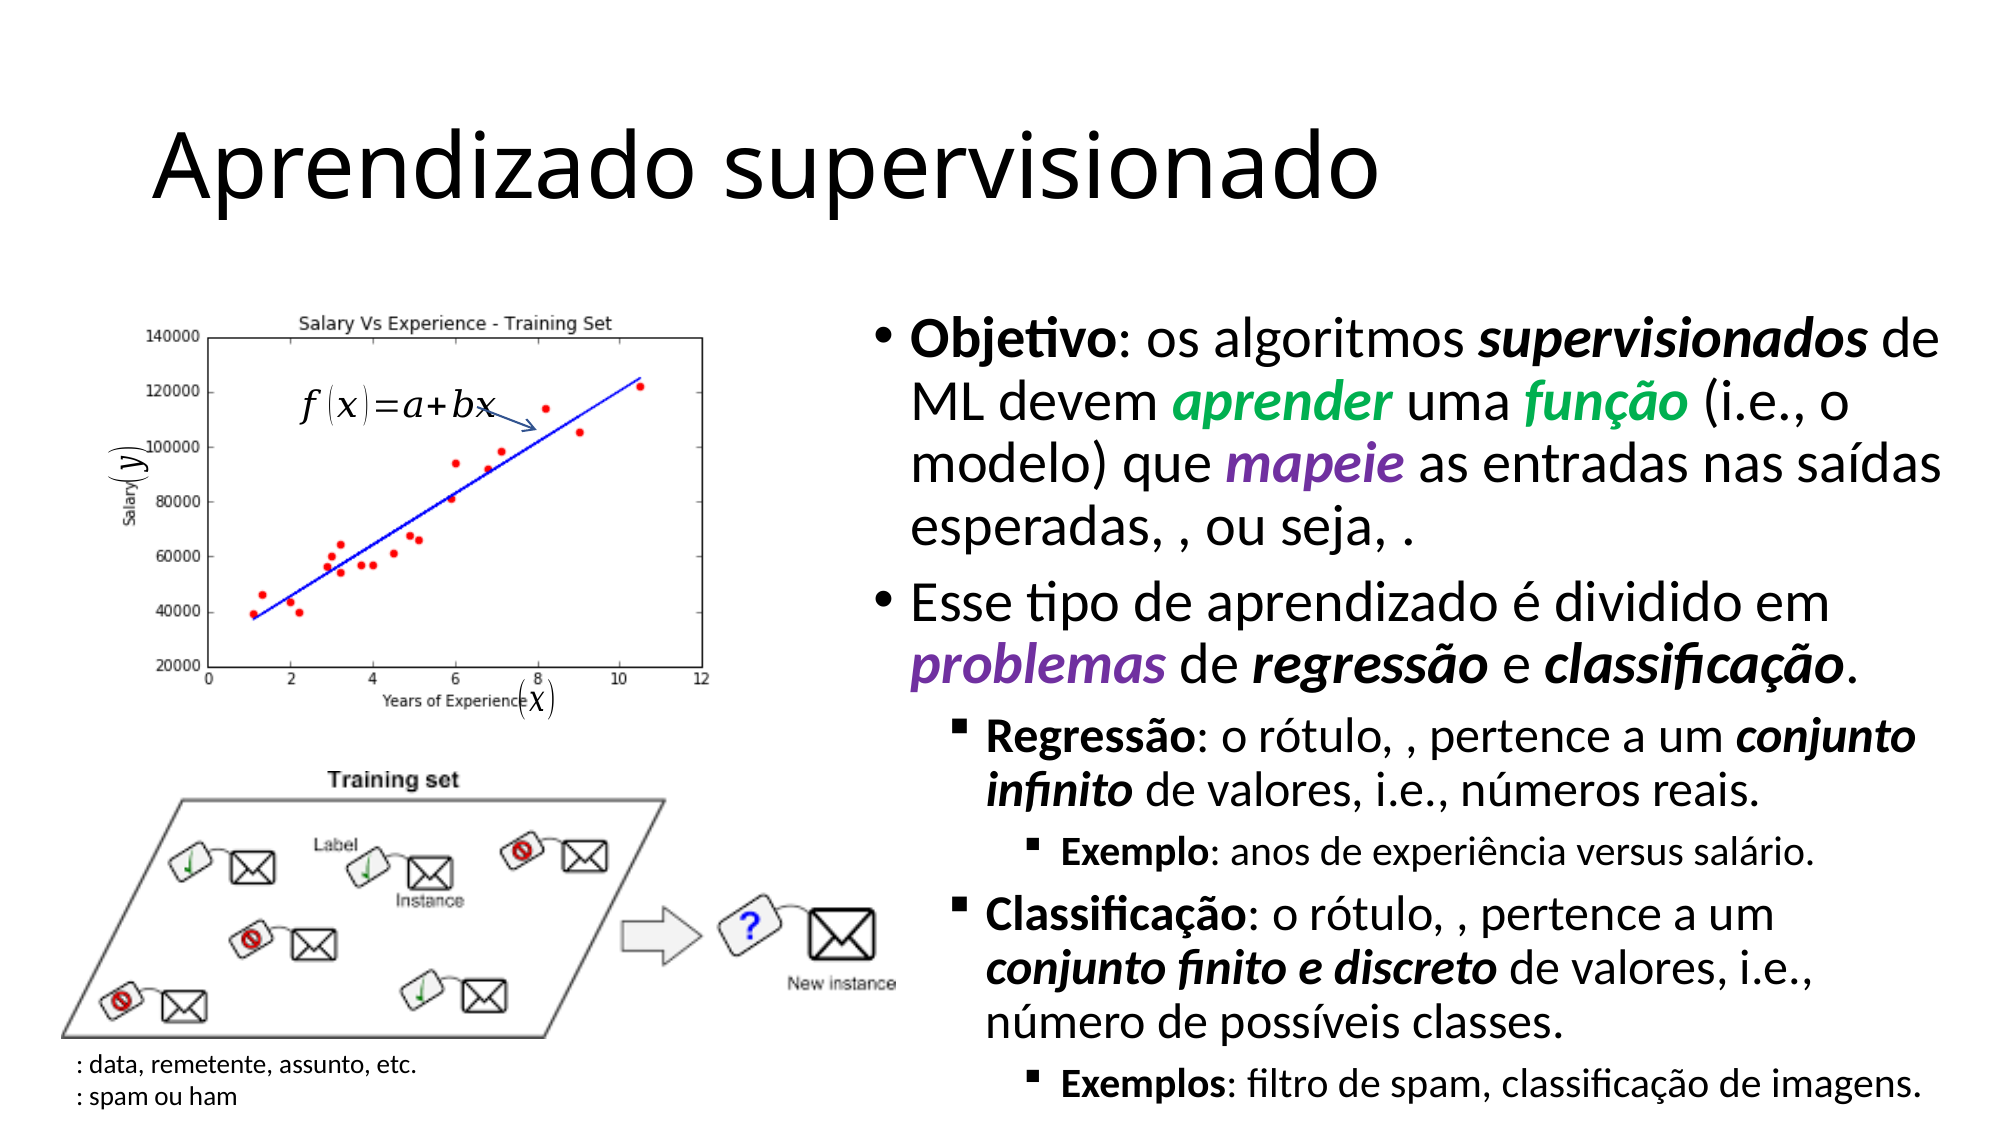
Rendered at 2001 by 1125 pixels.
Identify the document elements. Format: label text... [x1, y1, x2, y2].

picture [113, 305, 721, 720]
title Aprendizado supervisionado [137, 59, 1863, 278]
picture [61, 771, 896, 1039]
